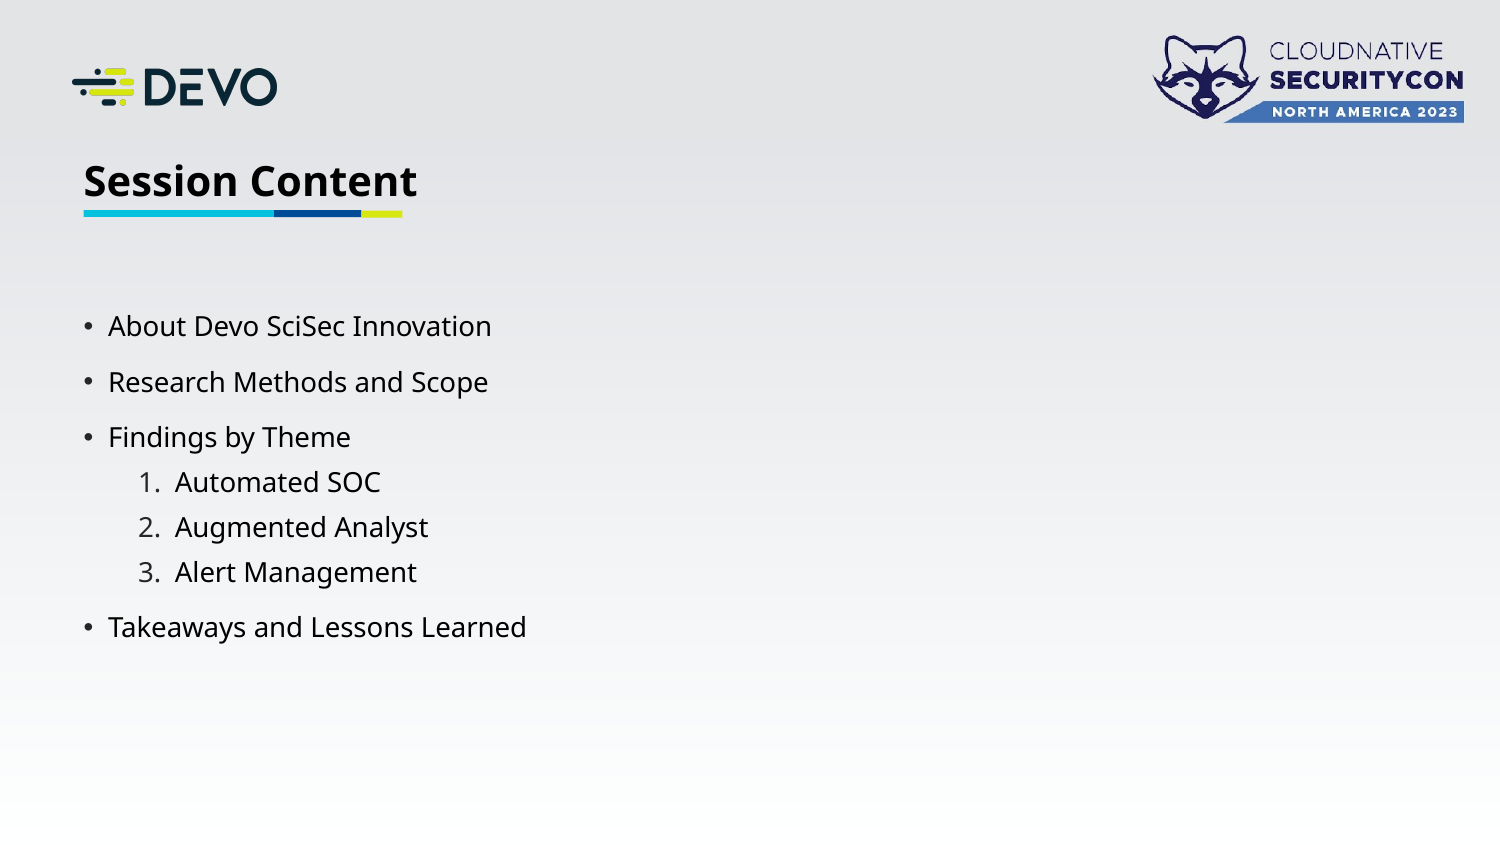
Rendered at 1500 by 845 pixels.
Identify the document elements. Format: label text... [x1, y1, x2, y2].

text_box [0, 140, 1500, 845]
text_box Session Content [72, 123, 1367, 240]
picture [0, 0, 1500, 140]
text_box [83, 209, 403, 218]
text_box About Devo SciSec Innovation Research Methods and Scope Findings by Theme Automated SOC Augmented Analyst Alert Management Takeaways and Lessons Learned [72, 294, 1367, 654]
